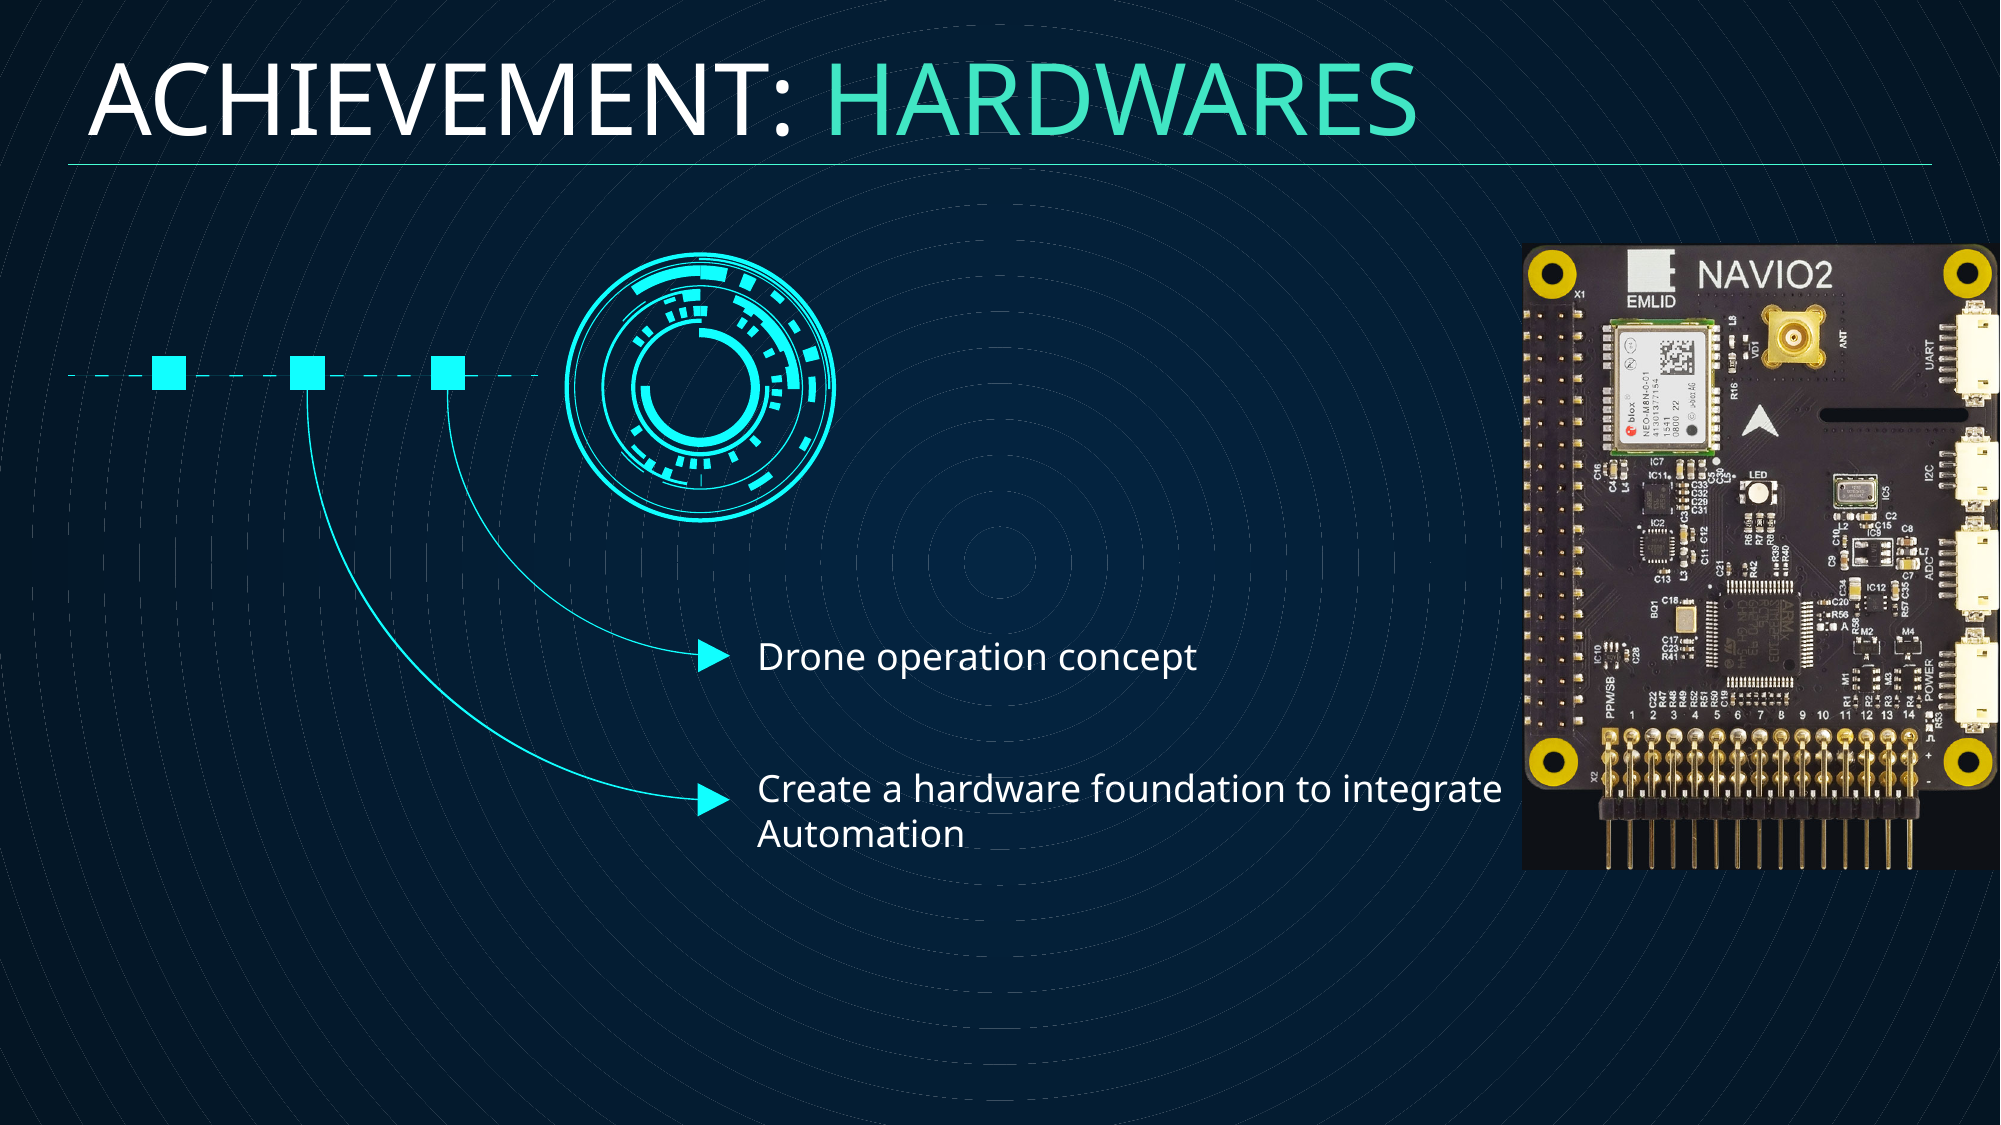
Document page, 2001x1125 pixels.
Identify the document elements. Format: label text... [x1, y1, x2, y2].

text_box ACHIEVEMENT: HARDWARES [68, 165, 1932, 178]
text_box ACHIEVEMENT: HARDWARES [68, 44, 1932, 164]
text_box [68, 252, 837, 817]
picture [1522, 243, 2000, 870]
text_box Drone operation concept [837, 625, 1522, 686]
text_box Create a hardware foundation to integrate Automation [742, 757, 1522, 863]
